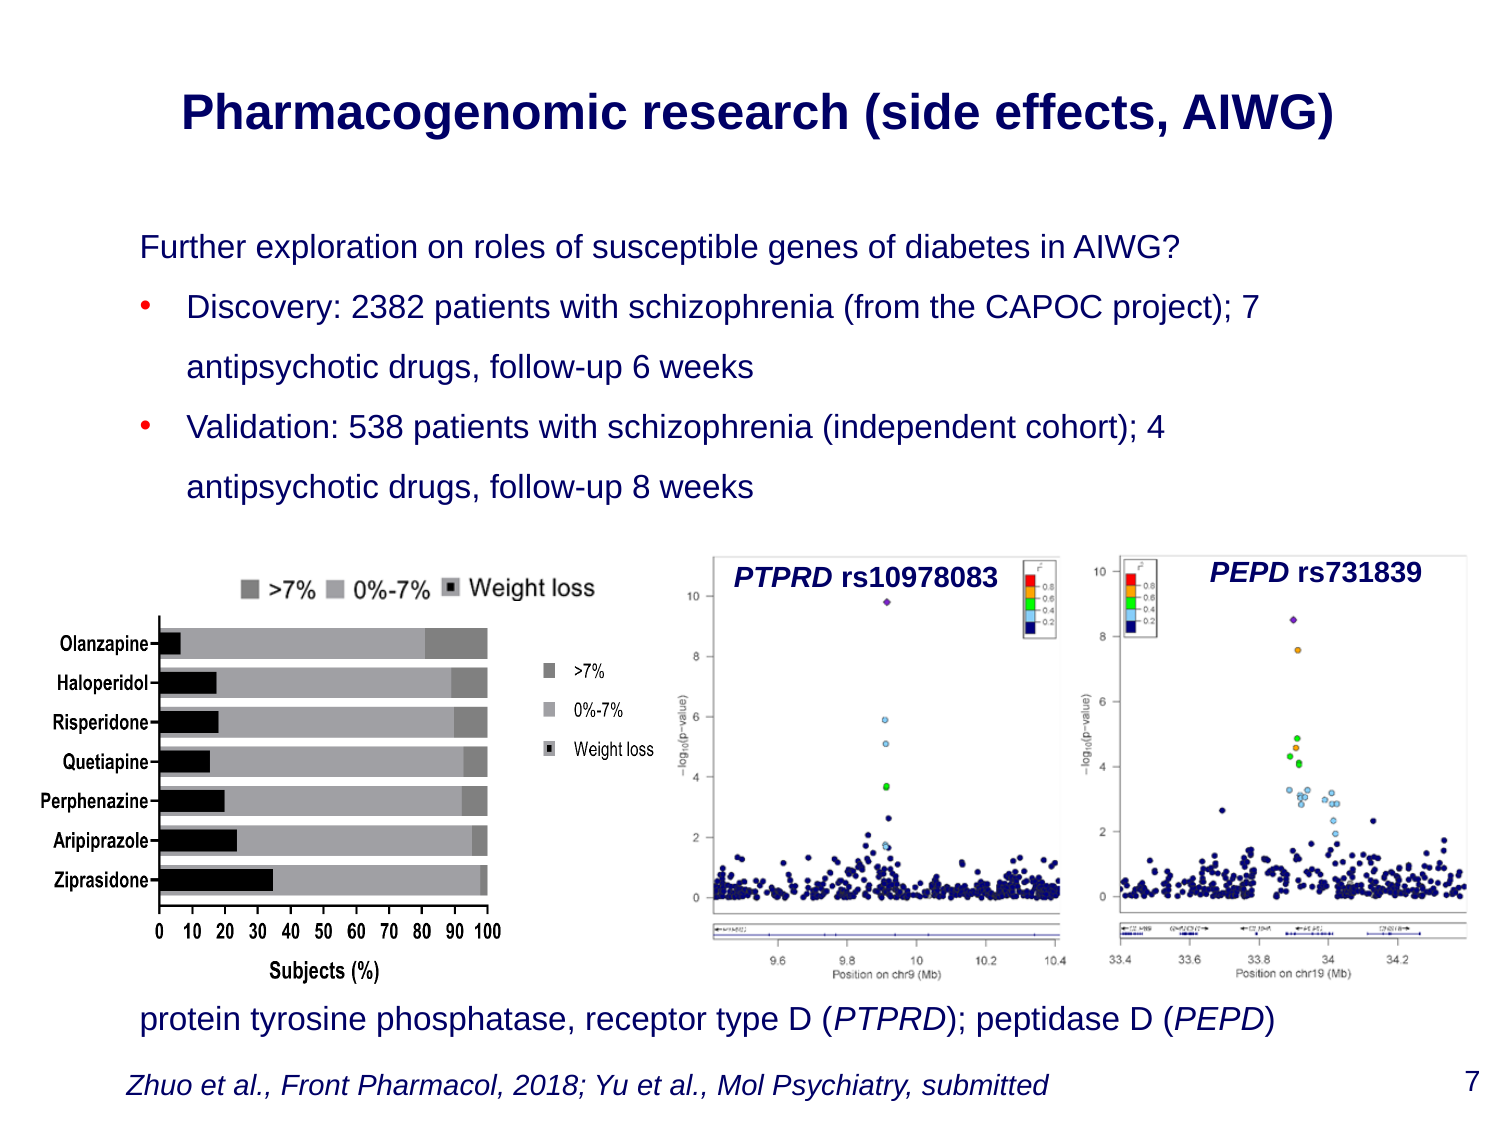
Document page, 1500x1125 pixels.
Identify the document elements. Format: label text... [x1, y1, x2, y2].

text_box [670, 532, 1470, 986]
text_box protein tyrosine phosphatase, receptor type D (PTPRD); peptidase D (PEPD) [124, 989, 1423, 1045]
text_box Zhuo et al., Front Pharmacol, 2018; Yu et al., Mol Psychiatry, submitted [111, 1059, 1119, 1109]
text_box 7 [1145, 1049, 1496, 1110]
text_box Further exploration on roles of susceptible genes of diabetes in AIWG? Discovery: 2382 patients with schizophrenia (from the CAPOC project); 7 antipsychotic drugs, follow-up 6 weeks Validation: 538 patients with schizophrenia (independent cohort); 4 antipsychotic drugs, follow-up 8 weeks [124, 198, 1341, 513]
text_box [30, 573, 669, 1004]
text_box Pharmacogenomic research (side effects, AIWG) [69, 42, 1448, 148]
